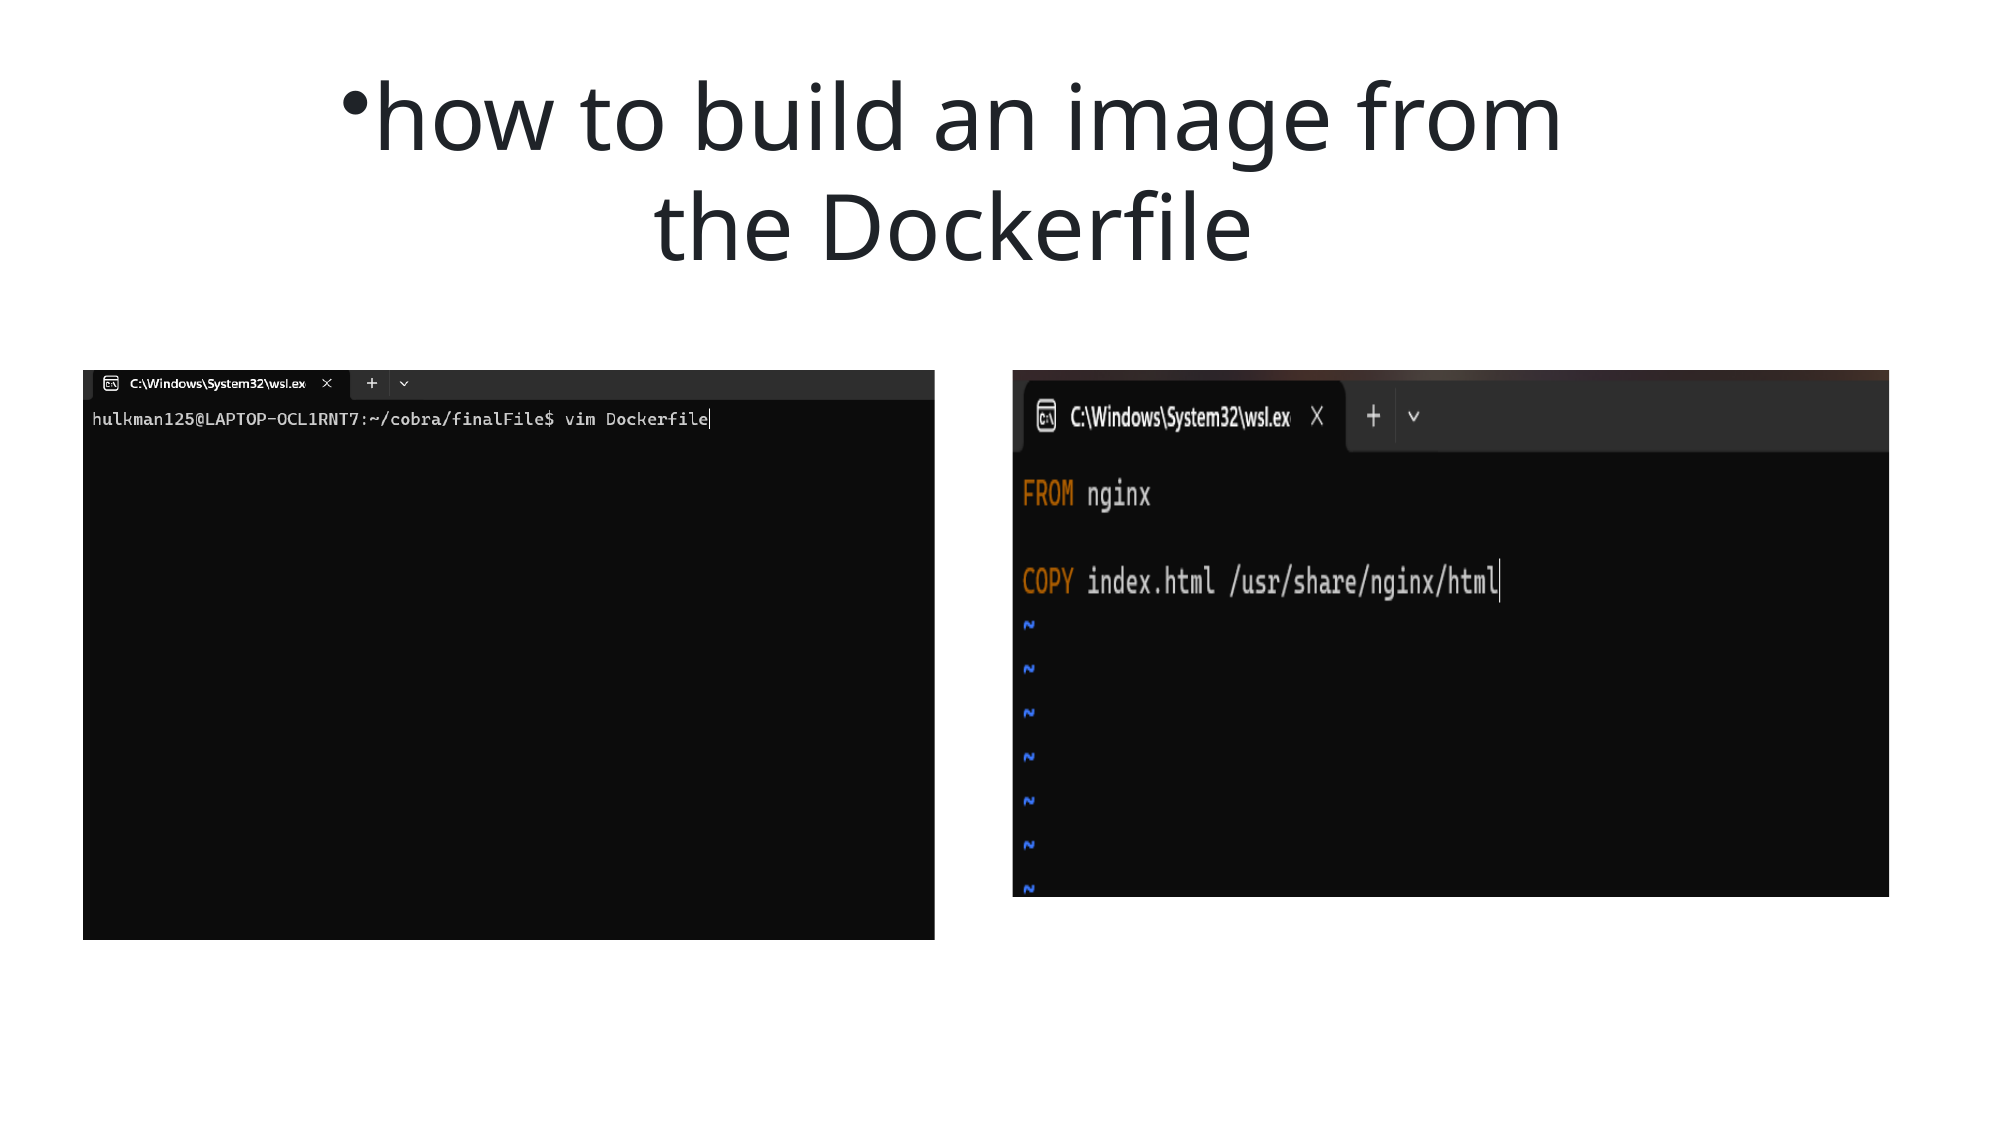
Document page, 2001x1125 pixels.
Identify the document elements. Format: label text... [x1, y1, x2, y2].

title how to build an image from the Dockerfile [137, 13, 1771, 324]
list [82, 370, 935, 940]
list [1012, 370, 1890, 897]
